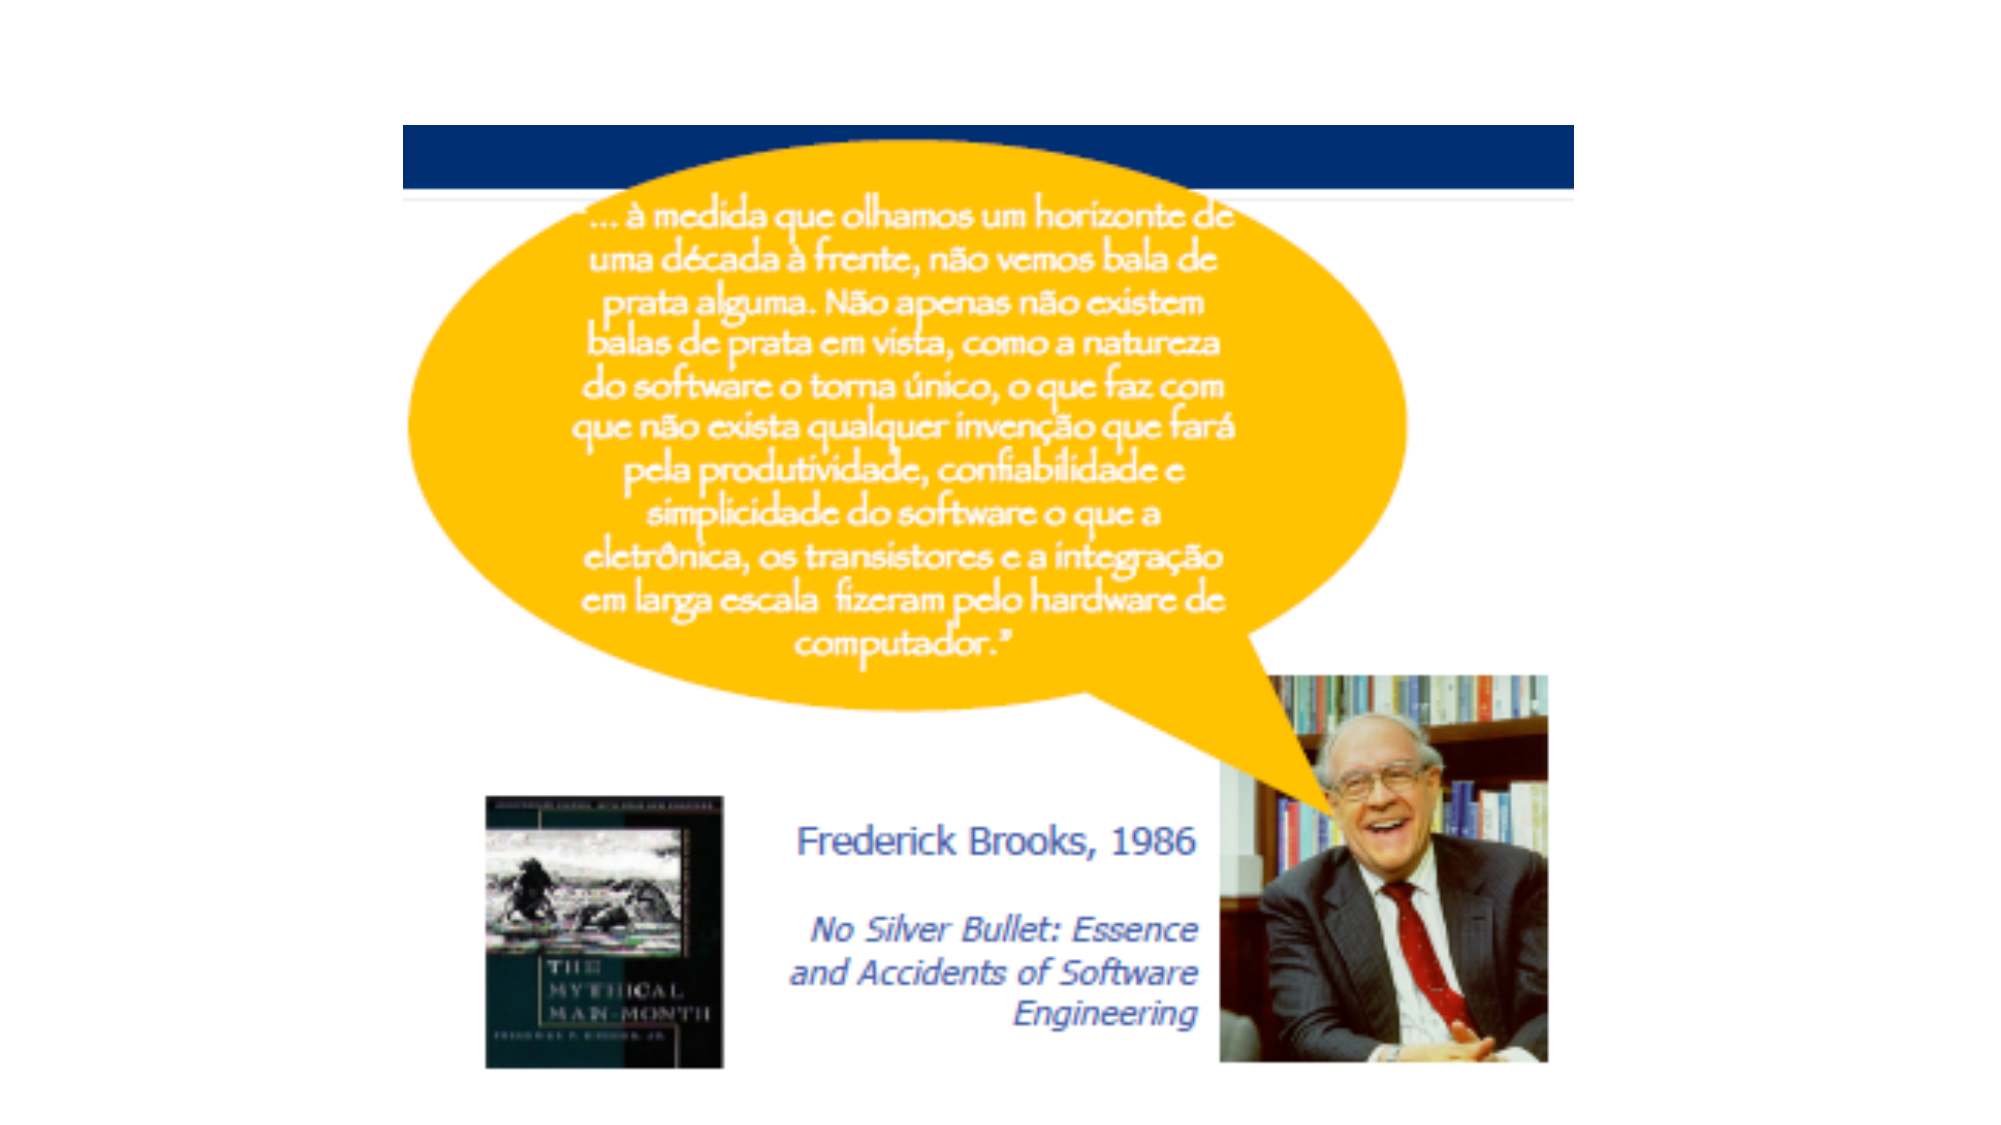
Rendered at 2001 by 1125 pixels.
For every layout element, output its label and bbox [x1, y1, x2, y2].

picture [403, 124, 1574, 1082]
